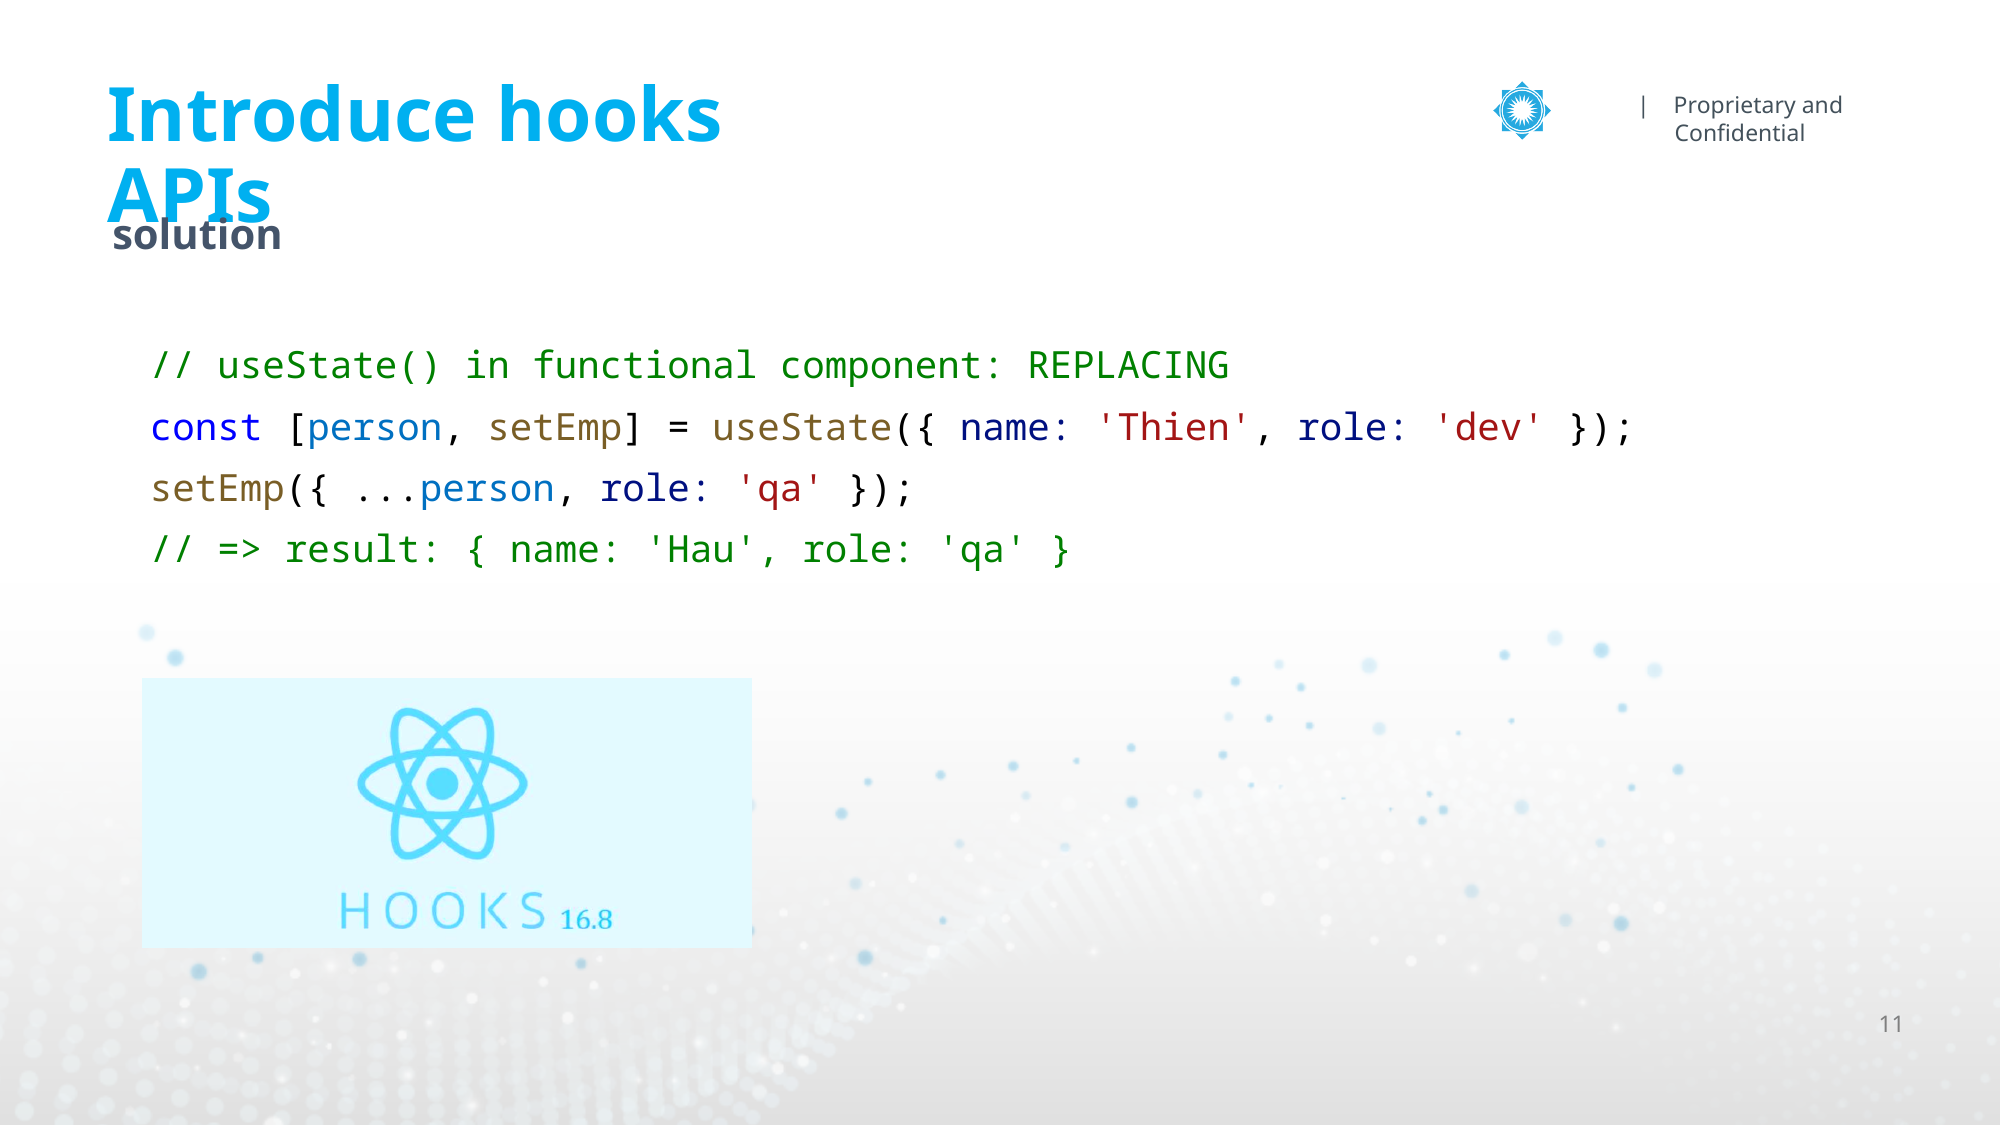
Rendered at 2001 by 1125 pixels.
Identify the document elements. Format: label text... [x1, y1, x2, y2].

text_box // useState() in functional component: REPLACING const [person, setEmp] = useState({ name: 'Thien', role: 'dev' }); setEmp({ ...person, role: 'qa' }); // => result: { name: 'Hau', role: 'qa' } [97, 338, 1903, 619]
title Introduce hooks APIs [92, 69, 858, 182]
list solution [97, 205, 1449, 338]
picture [0, 0, 2000, 1125]
